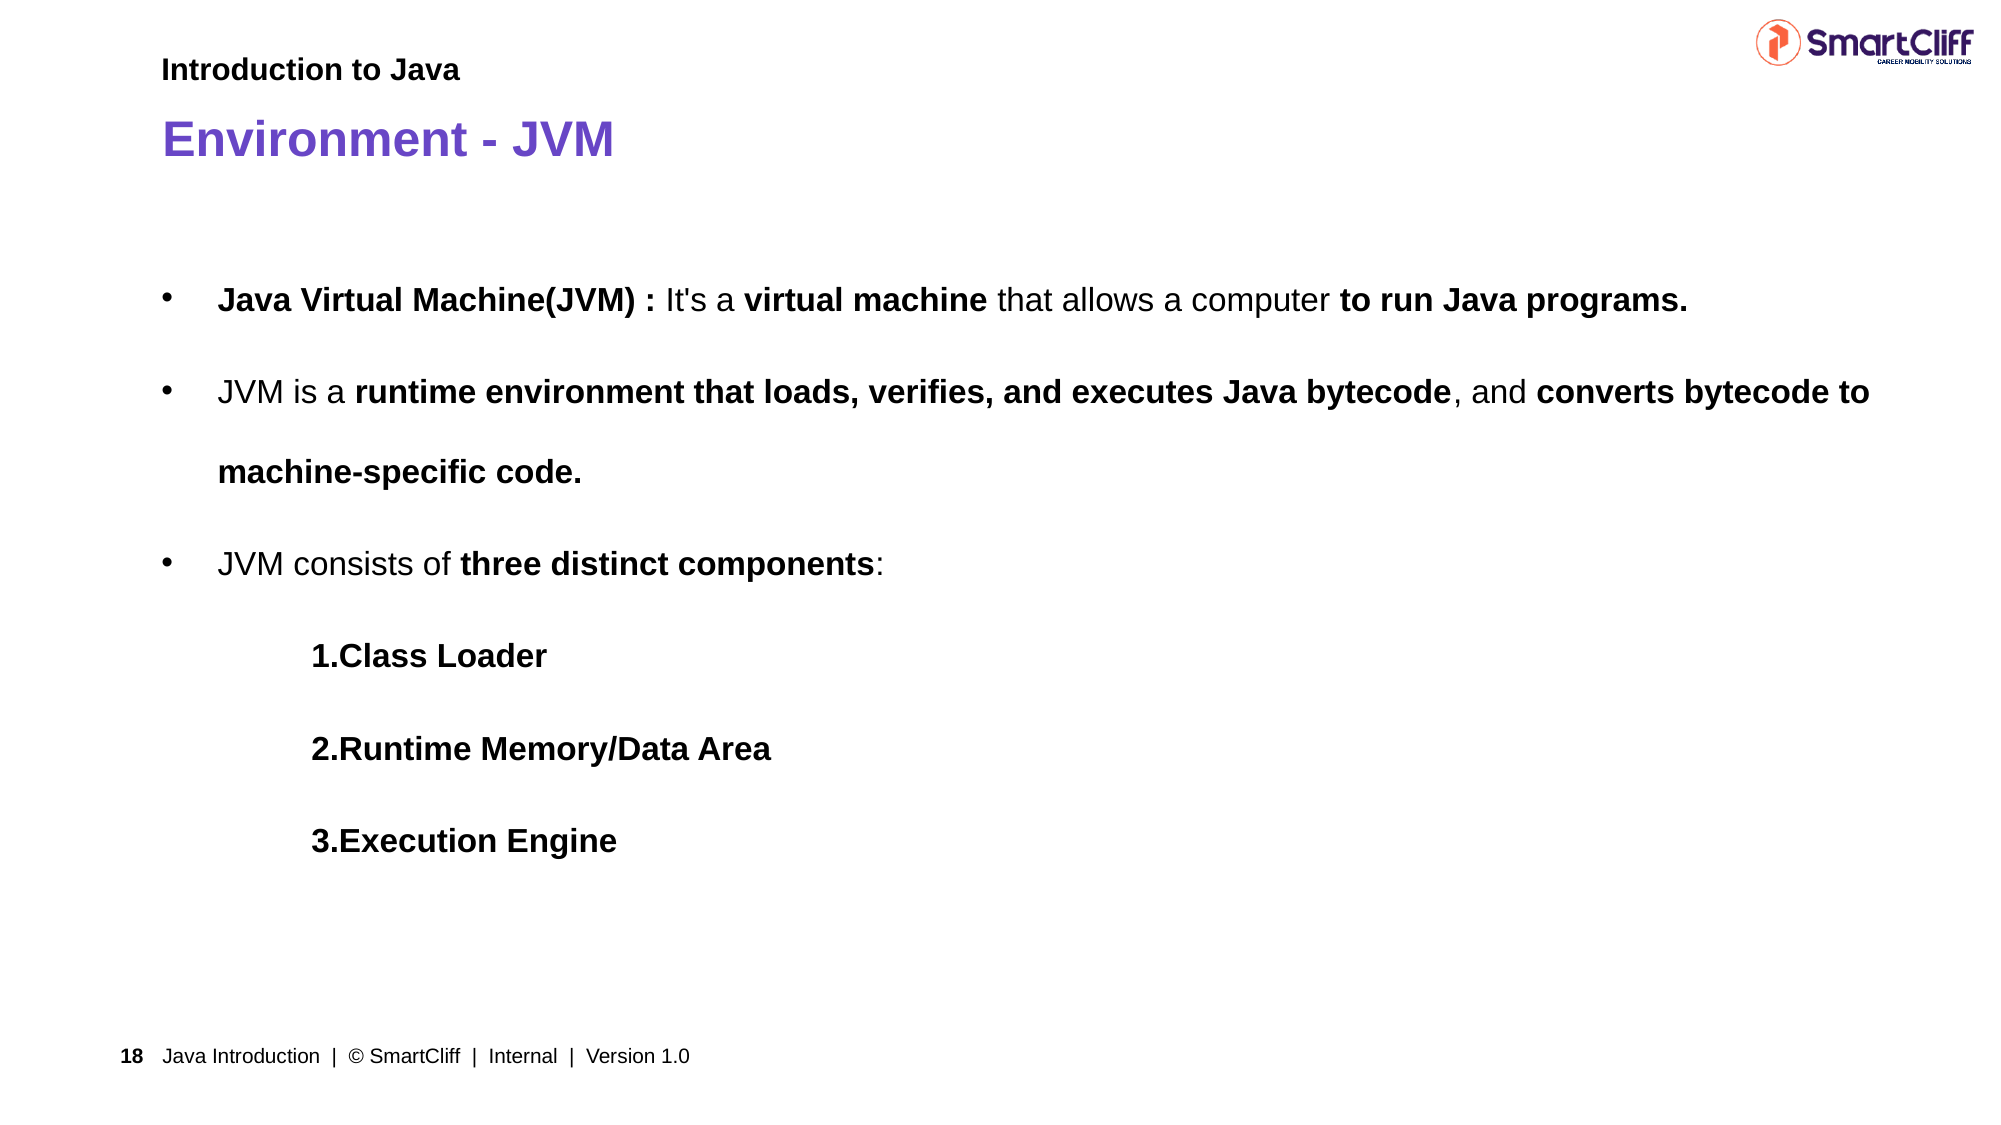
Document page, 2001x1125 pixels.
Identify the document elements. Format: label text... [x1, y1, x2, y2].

list Introduction to Java [161, 48, 1953, 110]
footer Java Introduction | © SmartCliff | Internal | Version 1.0 [162, 1032, 1567, 1079]
list Java Virtual Machine(JVM) : It's a virtual machine that allows a computer to run Java programs. JVM is a runtime environment that loads, verifies, and executes Java bytecode, and converts bytecode to machine-specific code. JVM consists of three distinct components: Class Loader Runtime Memory/Data Area Execution Engine [161, 237, 1953, 959]
title Environment - JVM [162, 105, 1954, 169]
picture [1750, 13, 1980, 73]
slide_number 18 [63, 1032, 162, 1079]
